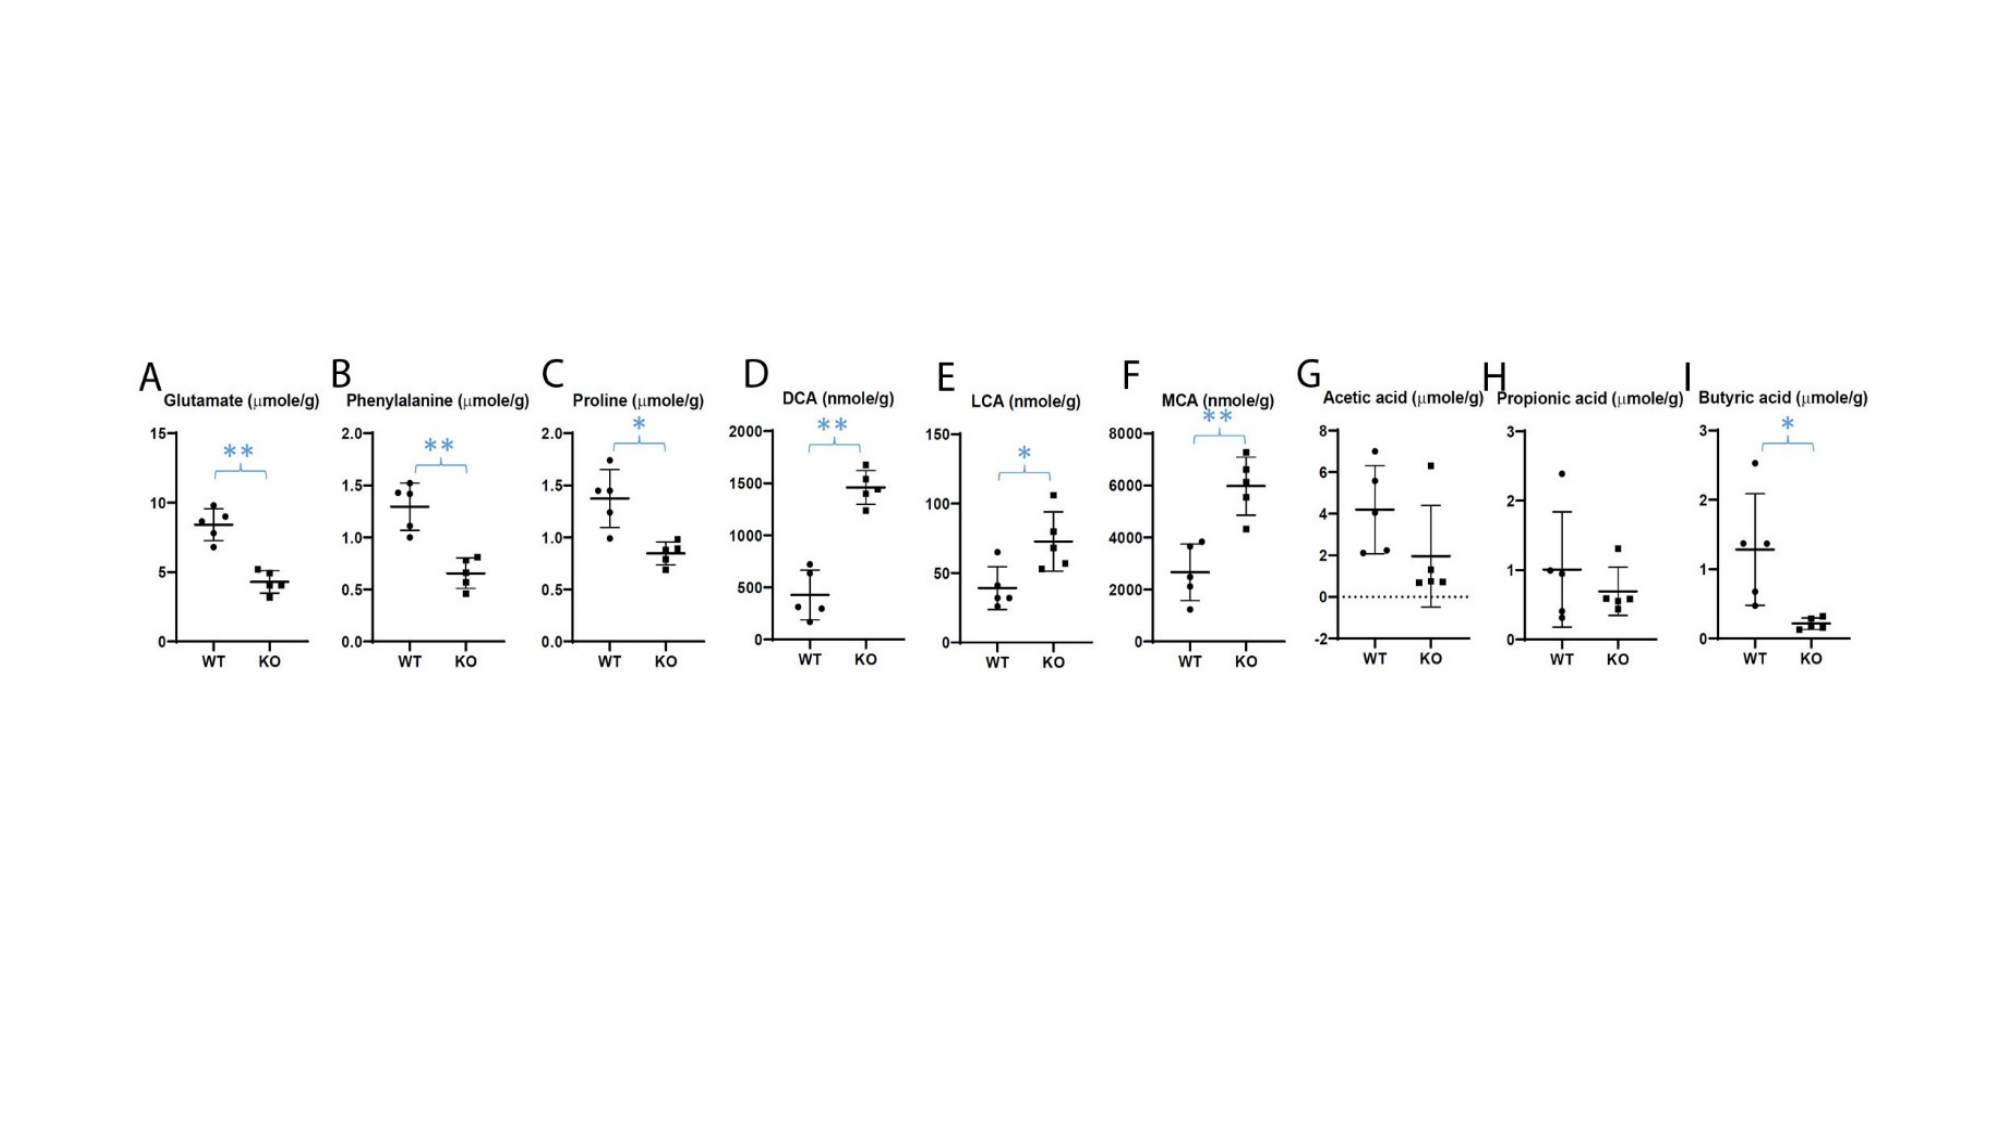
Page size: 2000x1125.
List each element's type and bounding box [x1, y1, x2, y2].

picture [124, 349, 1875, 676]
